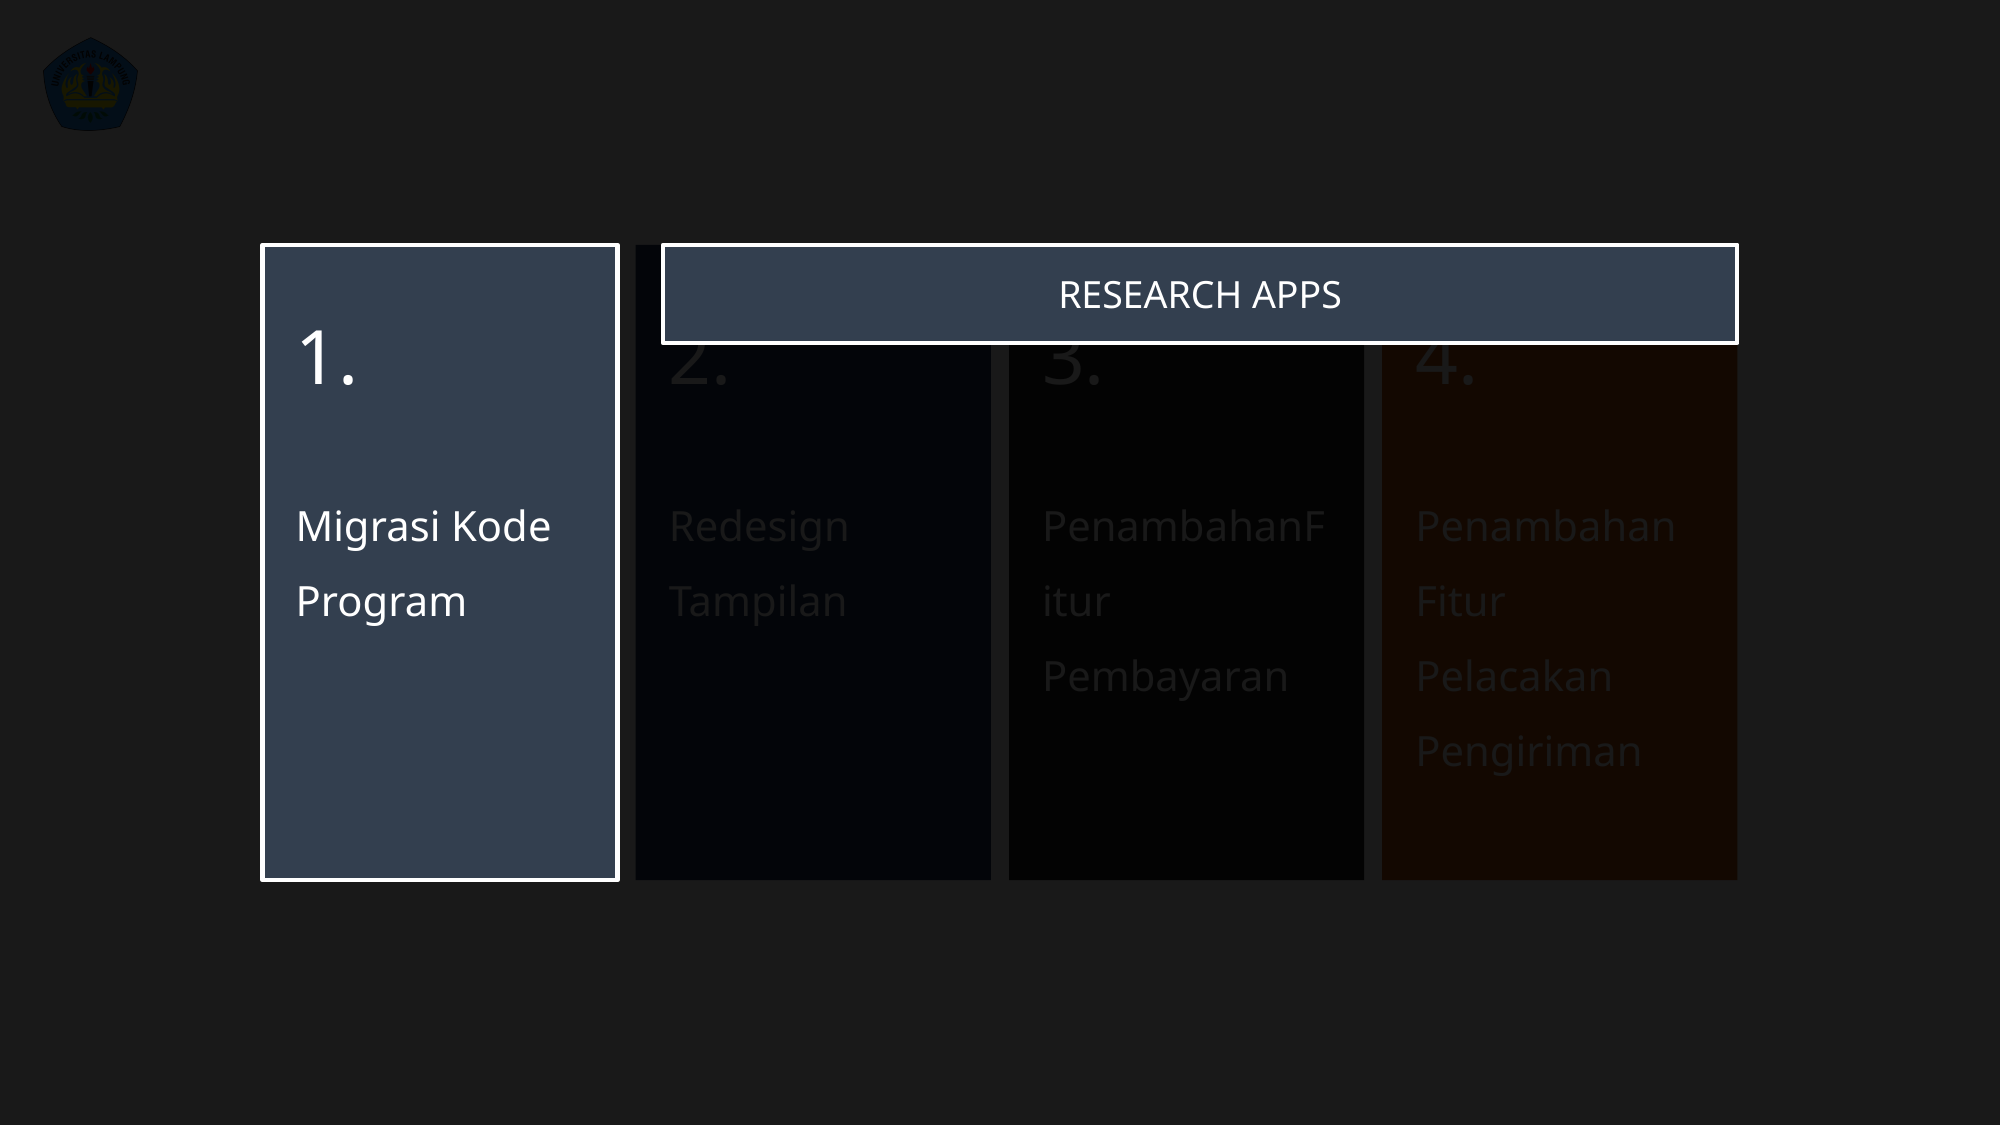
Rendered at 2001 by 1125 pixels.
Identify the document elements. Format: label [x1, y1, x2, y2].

text_box [262, 244, 1738, 881]
text_box [0, 0, 2000, 1125]
